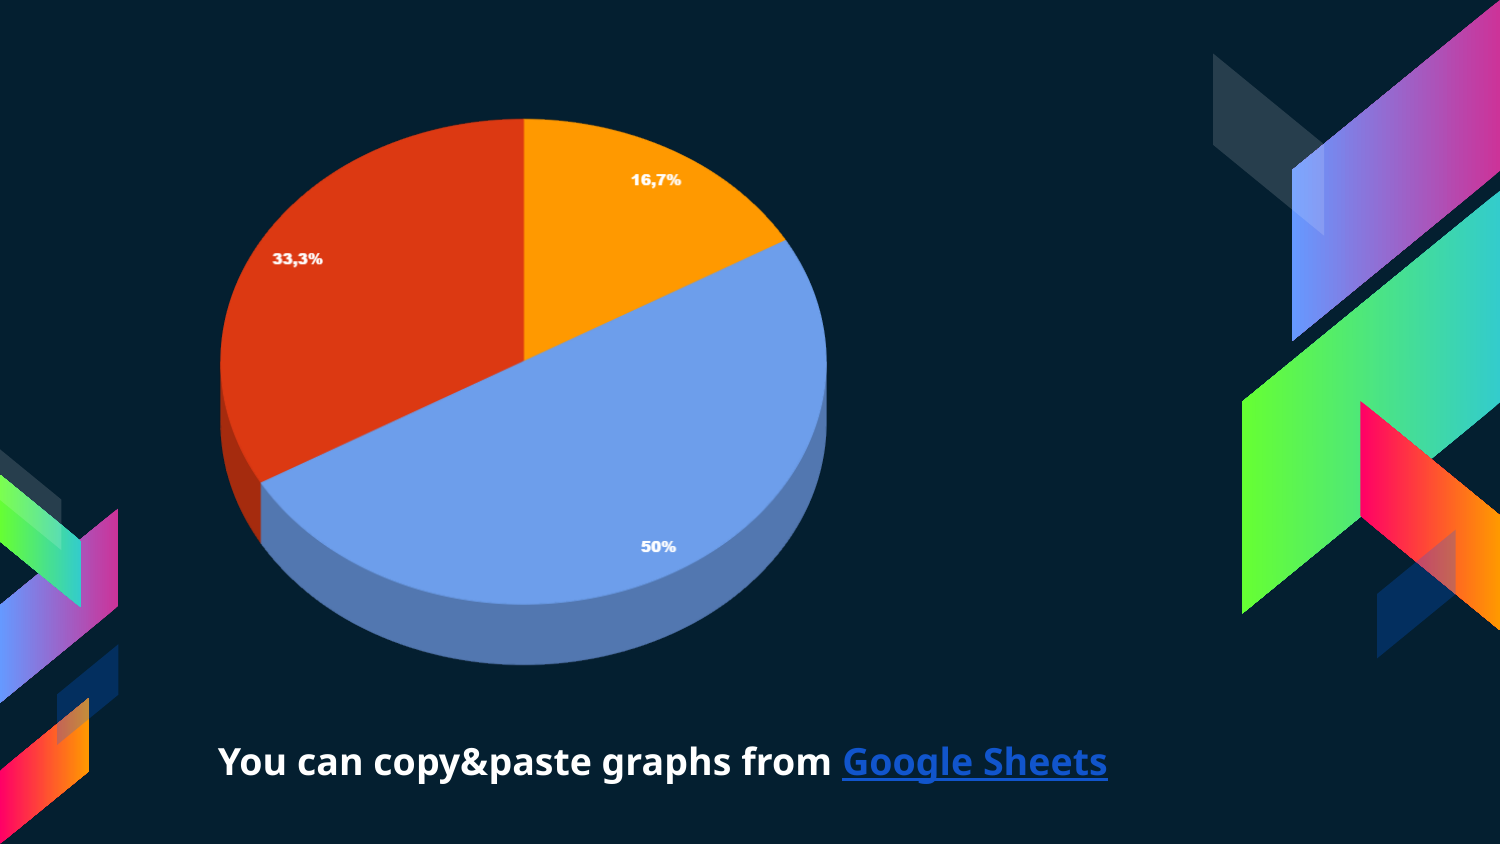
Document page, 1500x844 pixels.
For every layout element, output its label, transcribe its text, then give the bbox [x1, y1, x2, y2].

picture [158, 89, 888, 695]
list You can copy&paste graphs from Google Sheets [202, 722, 1298, 808]
